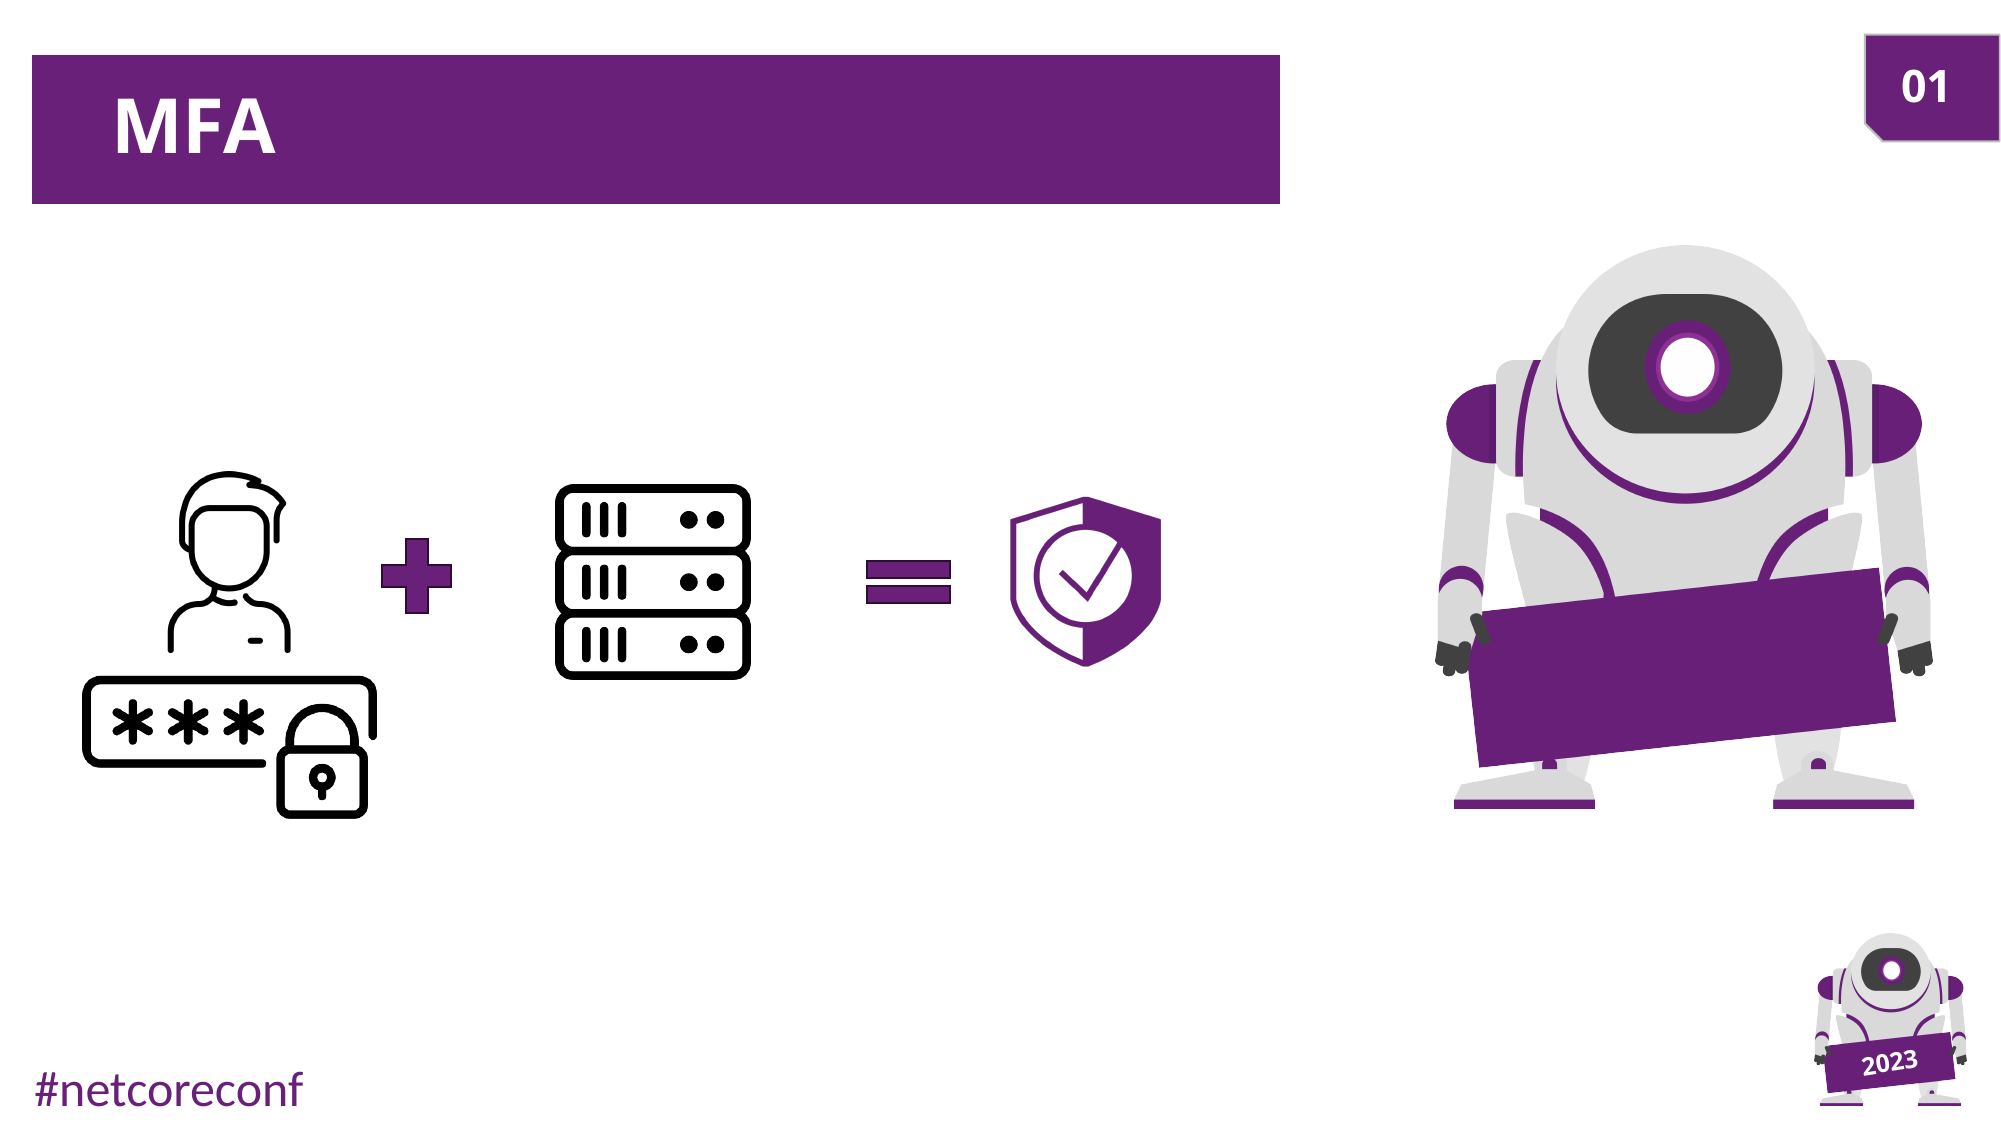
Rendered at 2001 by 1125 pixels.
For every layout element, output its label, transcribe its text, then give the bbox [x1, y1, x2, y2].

picture [82, 471, 377, 895]
picture [555, 484, 751, 680]
title MFA [96, 0, 1254, 179]
picture [1814, 933, 1967, 1106]
text_box [866, 560, 951, 579]
text_box [32, 55, 1280, 204]
text_box [381, 538, 452, 614]
list 01 [1886, 55, 1979, 121]
picture [1435, 244, 1933, 809]
picture [999, 495, 1172, 668]
text_box [866, 585, 951, 604]
text_box #netcoreconf [19, 1049, 324, 1124]
